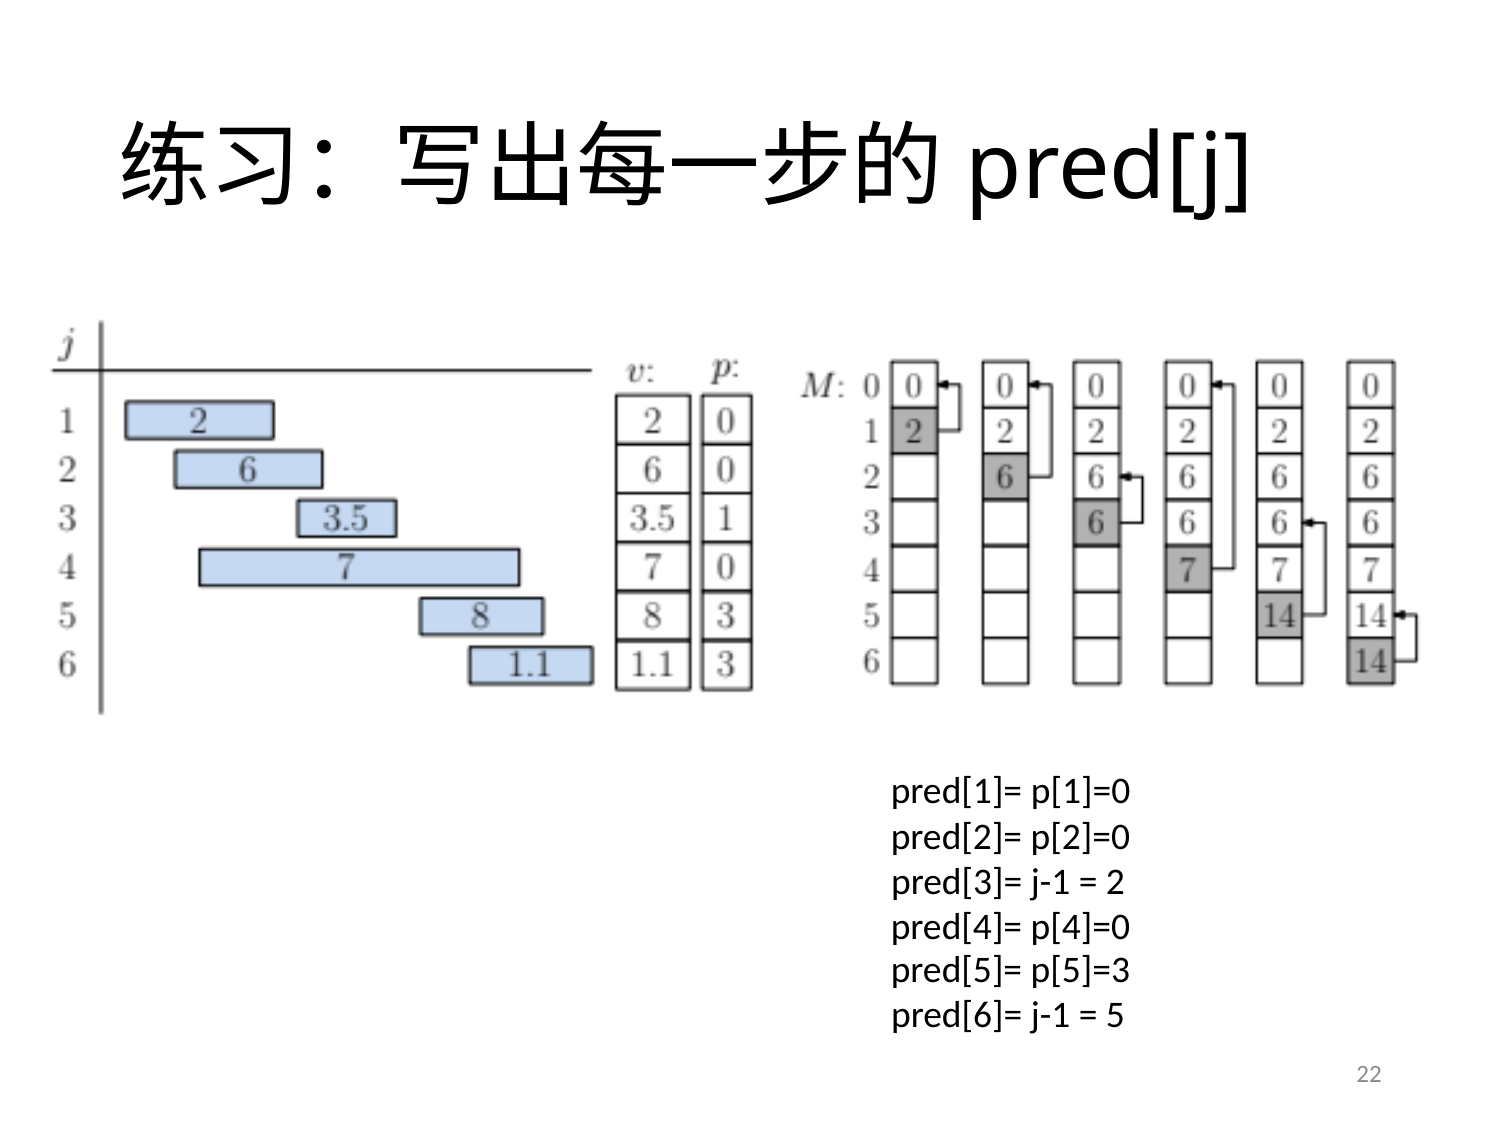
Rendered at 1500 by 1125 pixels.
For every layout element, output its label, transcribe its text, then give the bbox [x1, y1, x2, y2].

text_box pred[6]= j-1 = 5 [876, 982, 1141, 1042]
text_box pred[5]= p[5]=3 [876, 937, 1146, 998]
picture [33, 316, 764, 716]
text_box pred[2]= p[2]=0 [876, 805, 1146, 865]
picture [792, 350, 1437, 716]
text_box pred[4]= p[4]=0 [876, 894, 1146, 937]
slide_number 22 [1059, 1042, 1397, 1103]
text_box pred[1]= p[1]=0 [876, 758, 1146, 805]
title 练习：写出每一步的pred[j] [103, 59, 1397, 278]
text_box pred[3]= j-1 = 2 [876, 849, 1141, 894]
